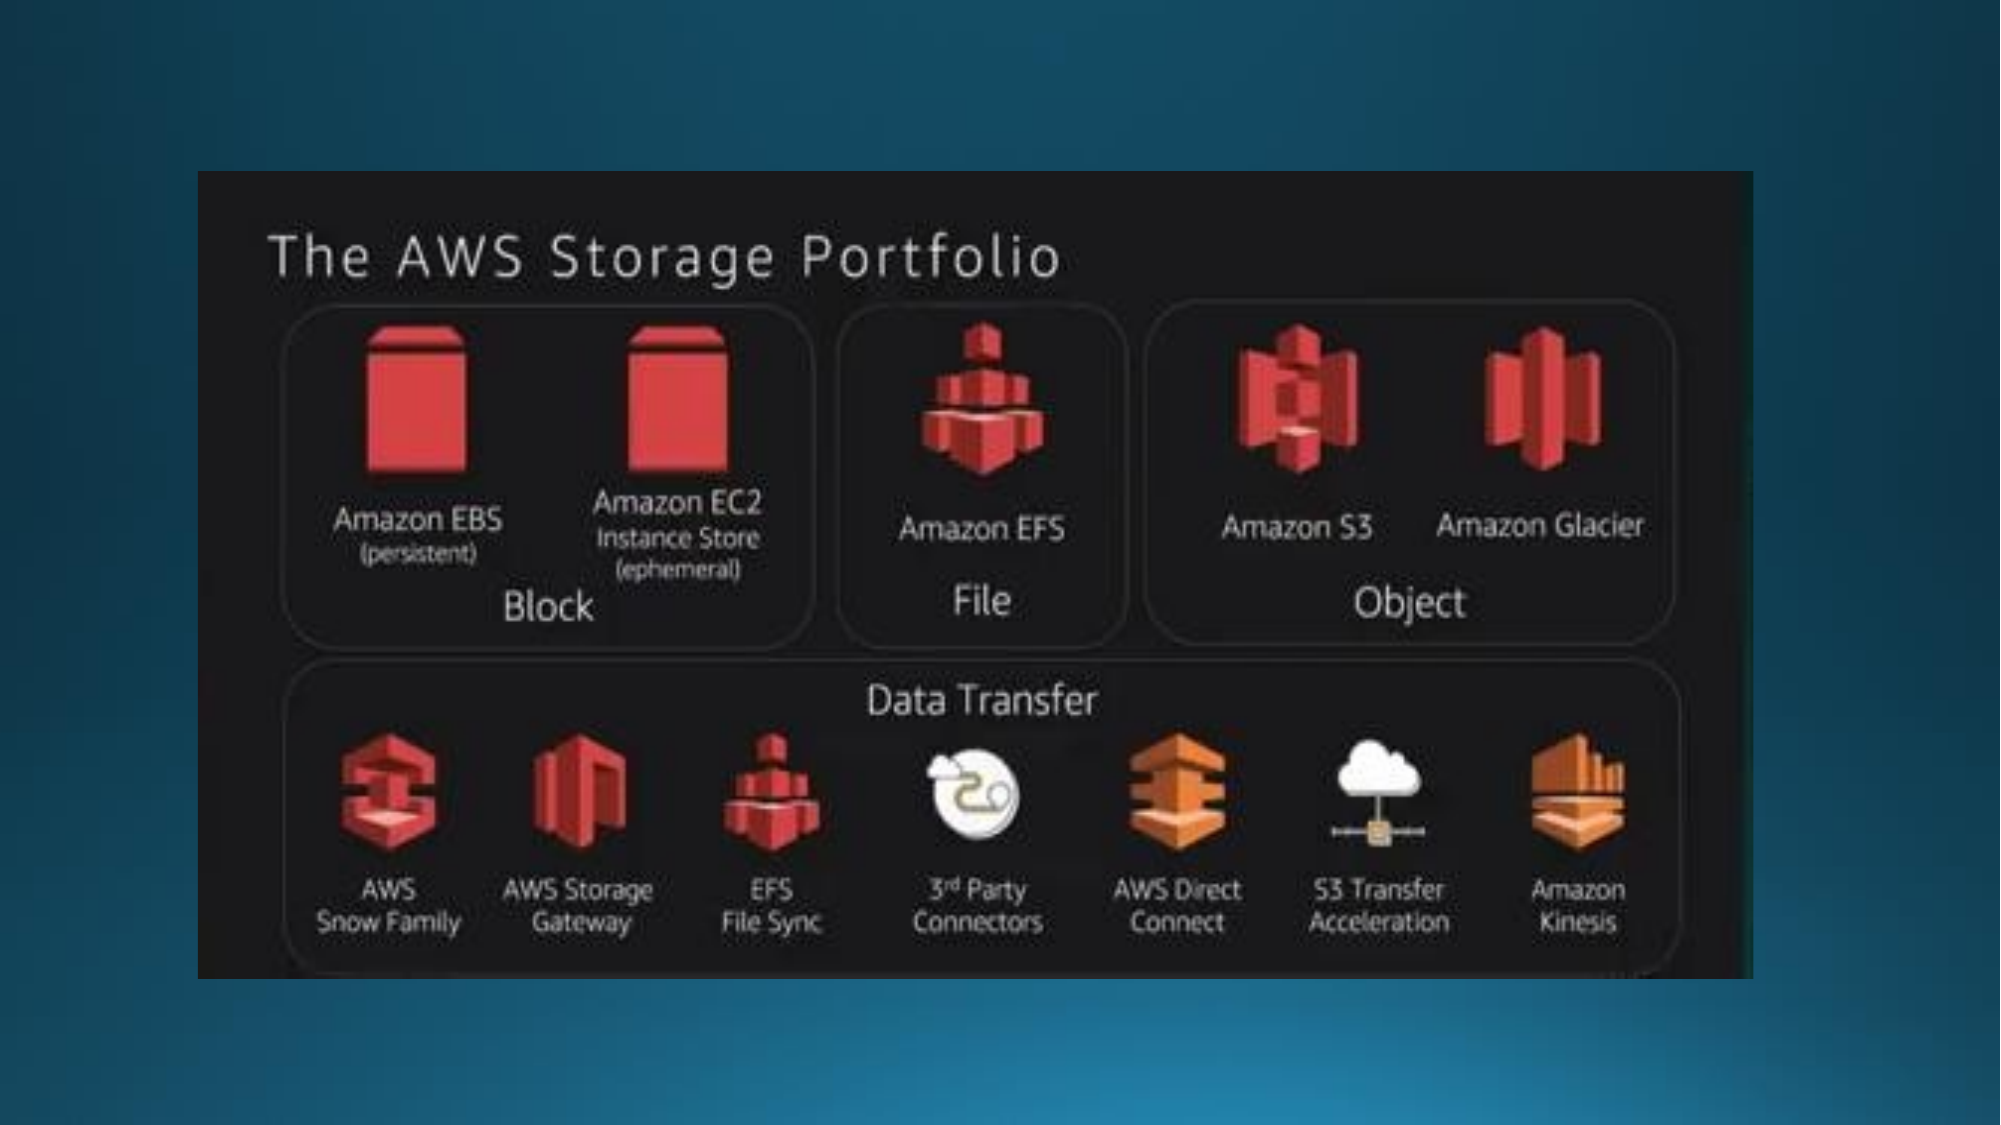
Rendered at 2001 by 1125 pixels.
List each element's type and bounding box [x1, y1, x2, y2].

text_box [197, 171, 1754, 979]
picture [0, 0, 2000, 1125]
